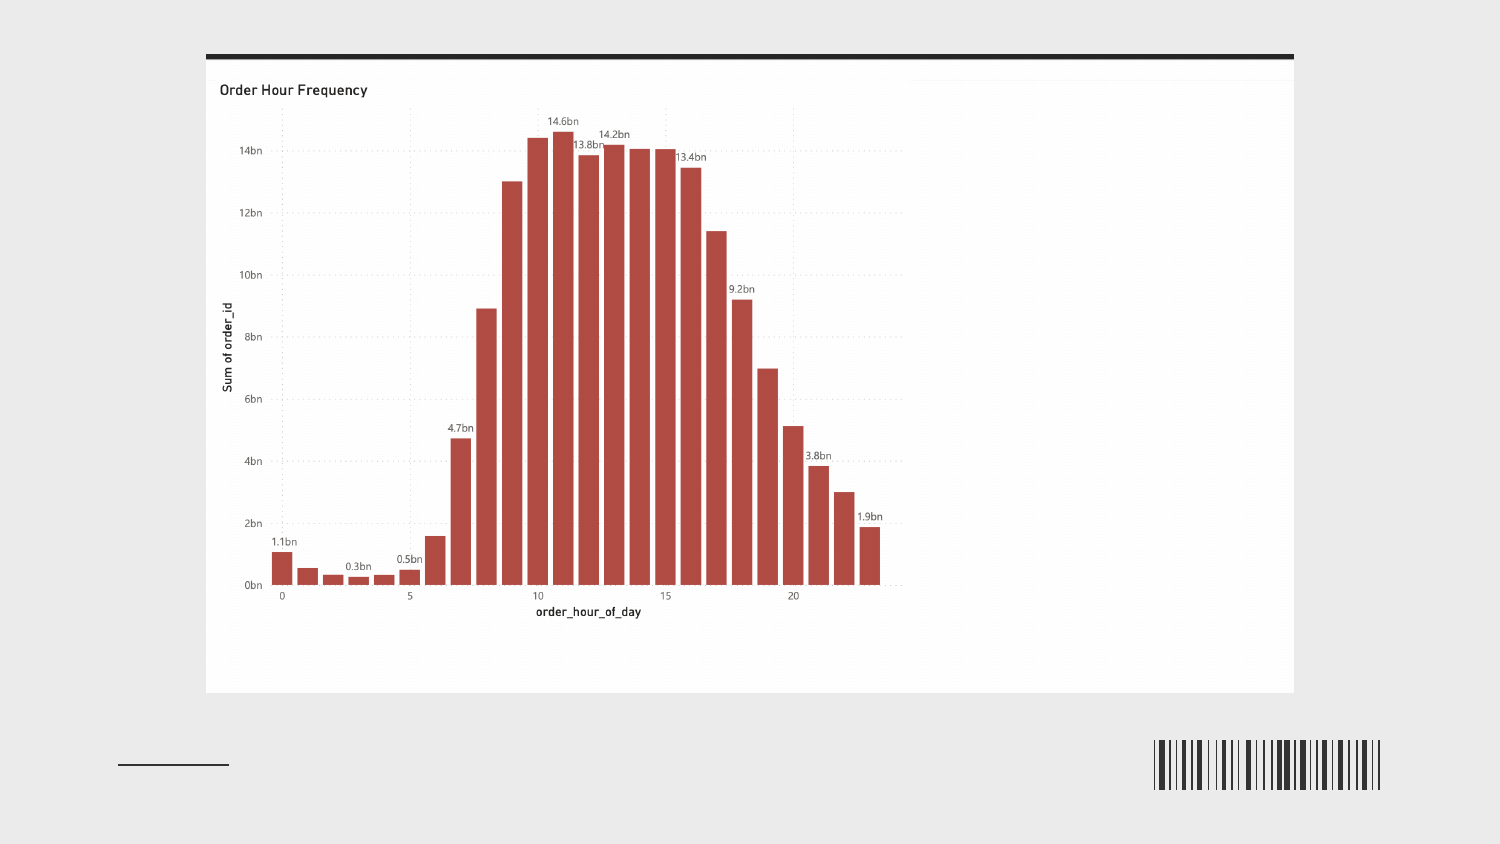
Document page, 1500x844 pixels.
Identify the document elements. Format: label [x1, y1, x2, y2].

picture [205, 53, 1295, 694]
